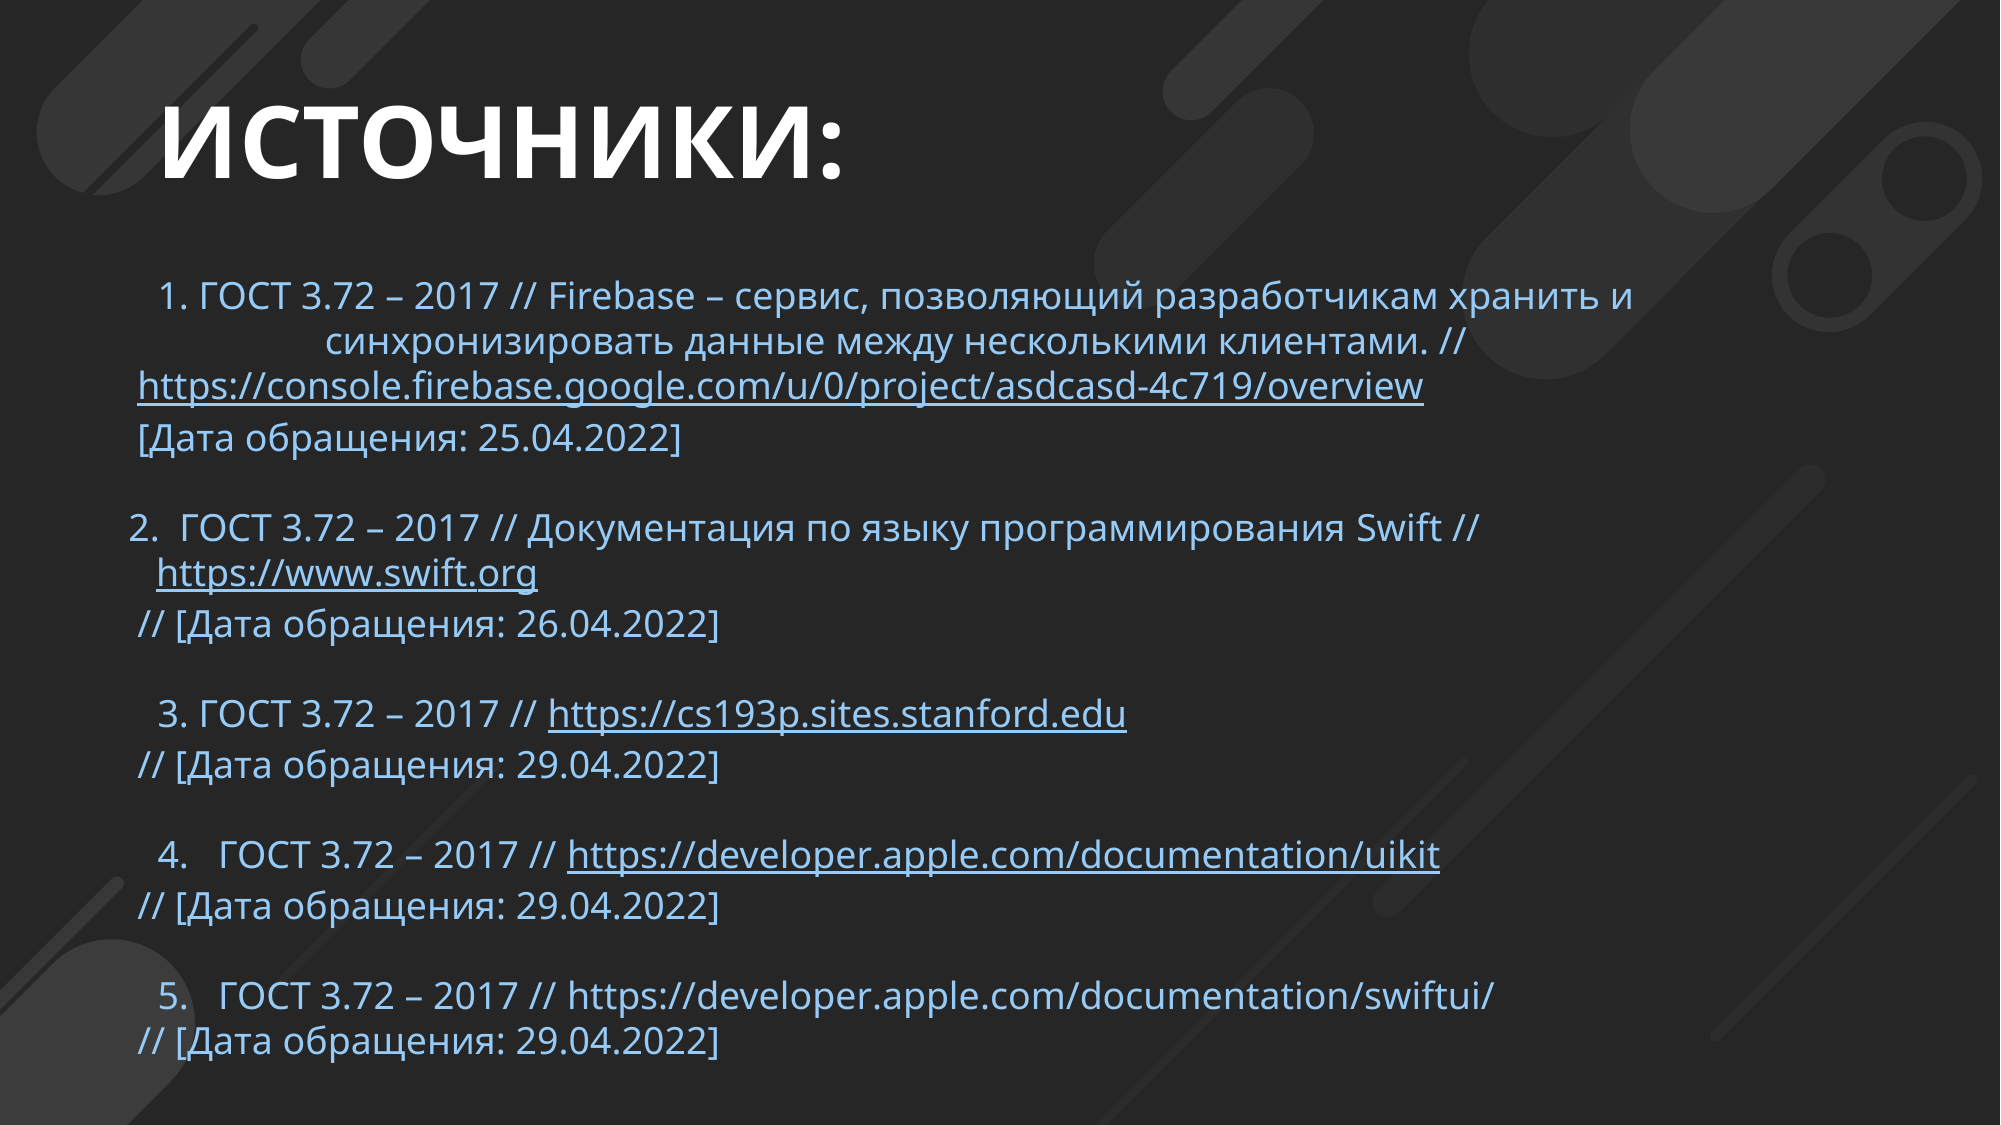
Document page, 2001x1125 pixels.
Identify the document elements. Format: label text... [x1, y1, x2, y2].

text_box 1. ГОСТ 3.72 – 2017 // Firebase – cервис, позволяющий разработчикам хранить и синхронизировать данные между несколькими клиентами. // https://console.firebase.google.com/u/0/project/asdcasd-4c719/overview [Дата обращения: 25.04.2022] 2. ГОСТ 3.72 – 2017 // Документация по языку программирования Swift // https://www.swift.org // [Дата обращения: 26.04.2022] 3. ГОСТ 3.72 – 2017 // https://cs193p.sites.stanford.edu // [Дата обращения: 29.04.2022] 4. ГОСТ 3.72 – 2017 // https://developer.apple.com/documentation/uikit // [Дата обращения: 29.04.2022] 5. ГОСТ 3.72 – 2017 // https://developer.apple.com/documentation/swiftui/ // [Дата обращения: 29.04.2022] [103, 207, 1691, 1070]
text_box ИСТОЧНИКИ: [142, 71, 878, 207]
